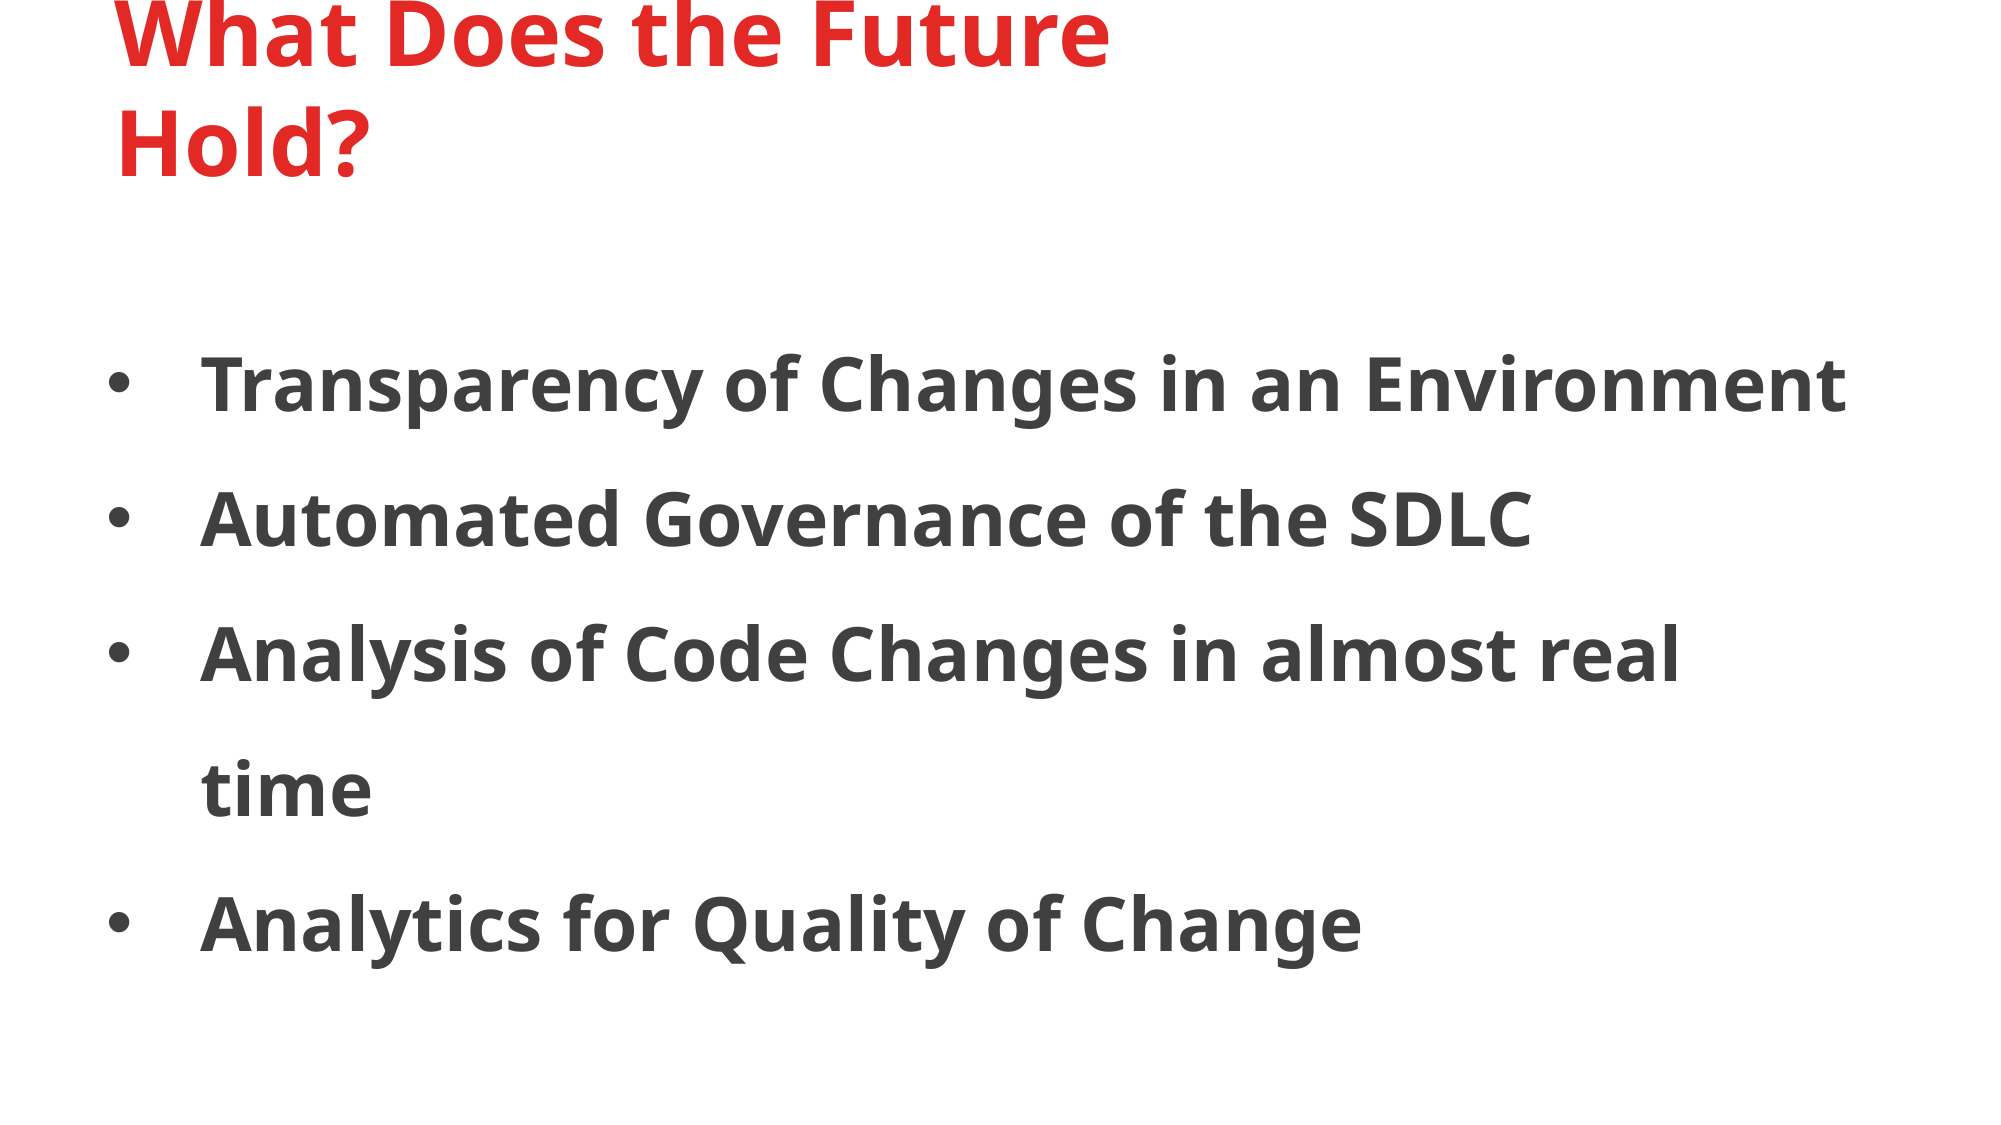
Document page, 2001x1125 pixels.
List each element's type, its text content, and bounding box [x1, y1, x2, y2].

list Transparency of Changes in an Environment Automated Governance of the SDLC Analysis of Code Changes in almost real time Analytics for Quality of Change [91, 283, 1892, 830]
title What Does the Future Hold? [99, 76, 1360, 203]
